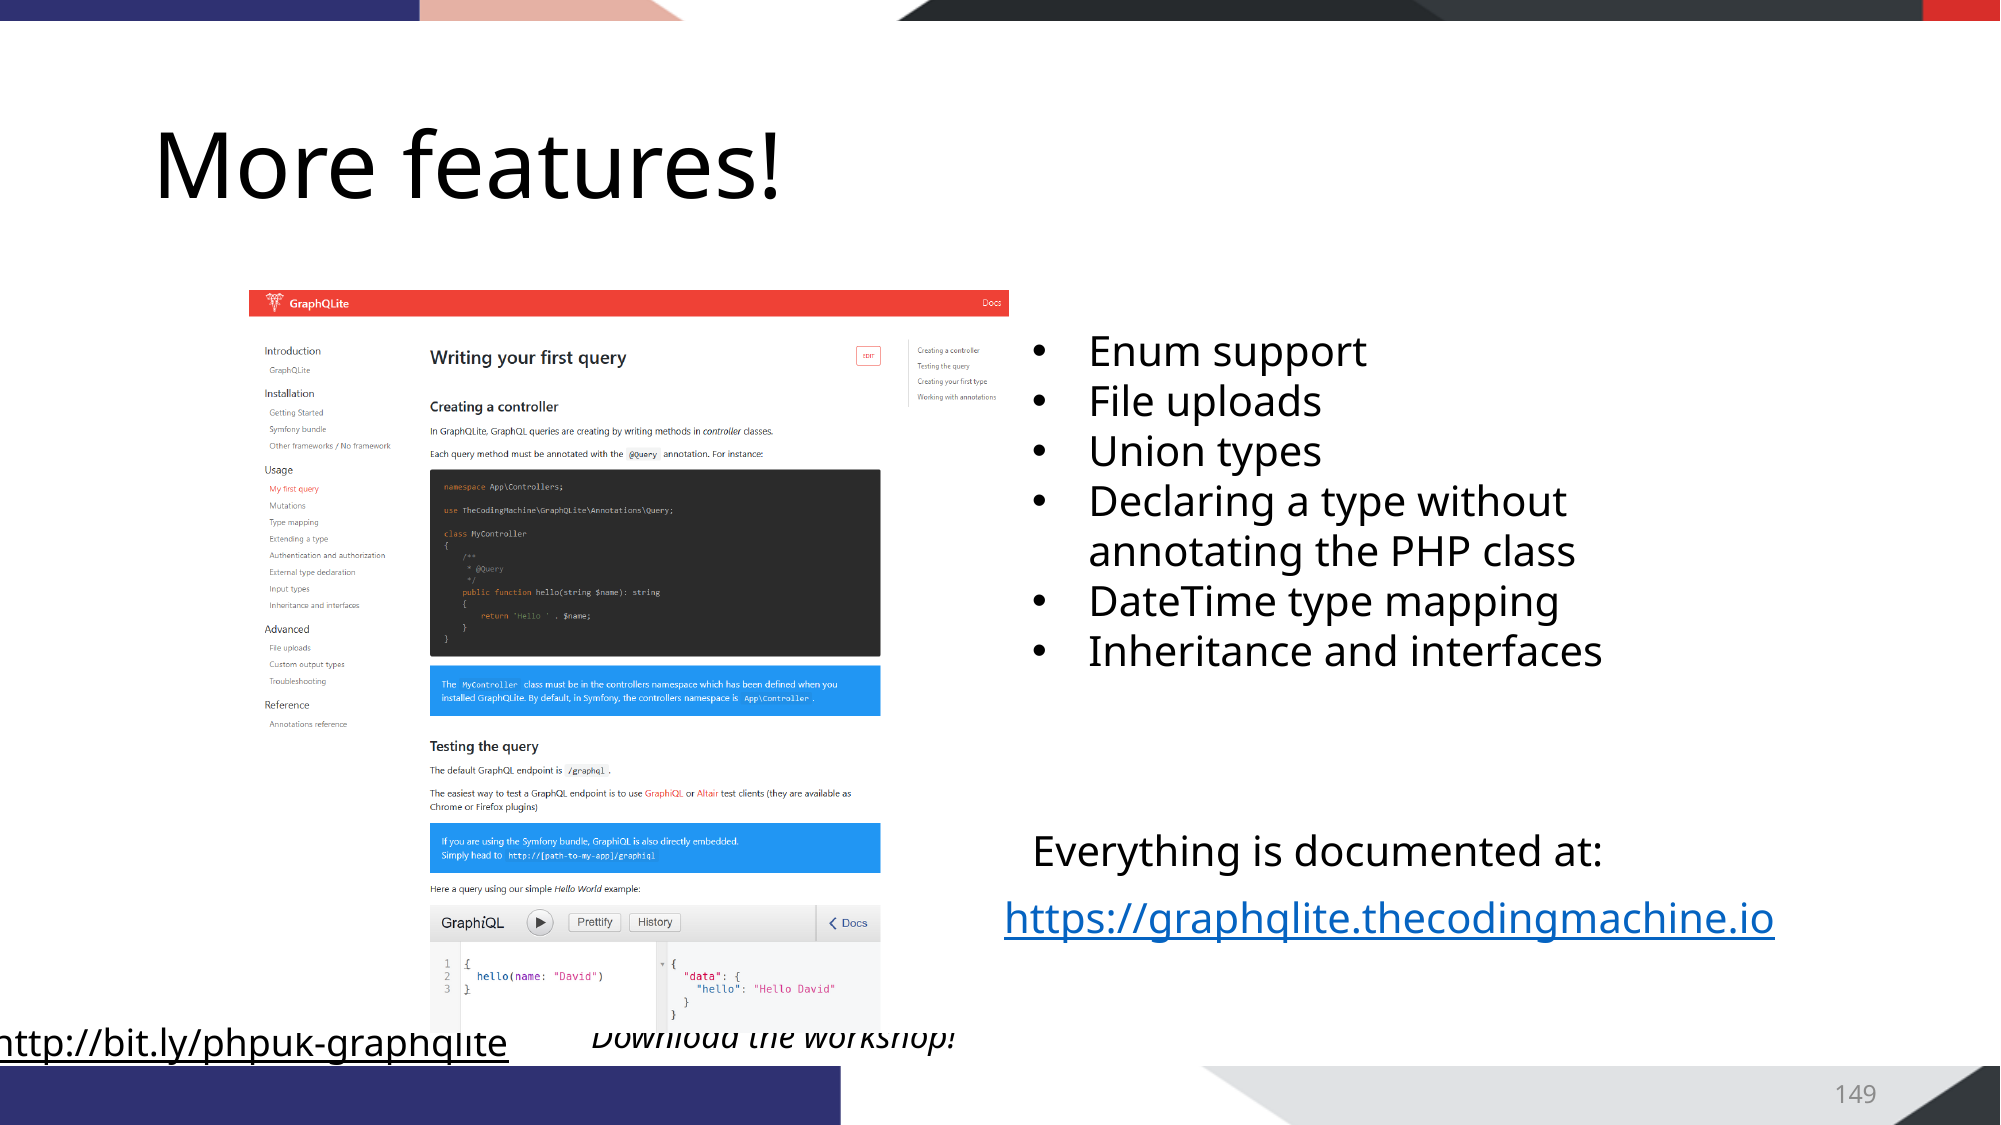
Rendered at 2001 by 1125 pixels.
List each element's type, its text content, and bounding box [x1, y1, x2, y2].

text_box https://graphqlite.thecodingmachine.io [1009, 884, 2000, 1007]
picture [0, 1066, 1442, 1125]
picture [249, 290, 1009, 1033]
picture [1893, 1066, 2000, 1125]
footer [662, 1042, 1338, 1103]
slide_number 149 [1442, 1065, 1893, 1125]
picture [0, 0, 2000, 21]
text_box Enum support File uploads Union types Declaring a type without annotating the PHP class DateTime type mapping Inheritance and interfaces Everything is documented at: [1017, 317, 1762, 883]
title More features! [137, 59, 1863, 278]
